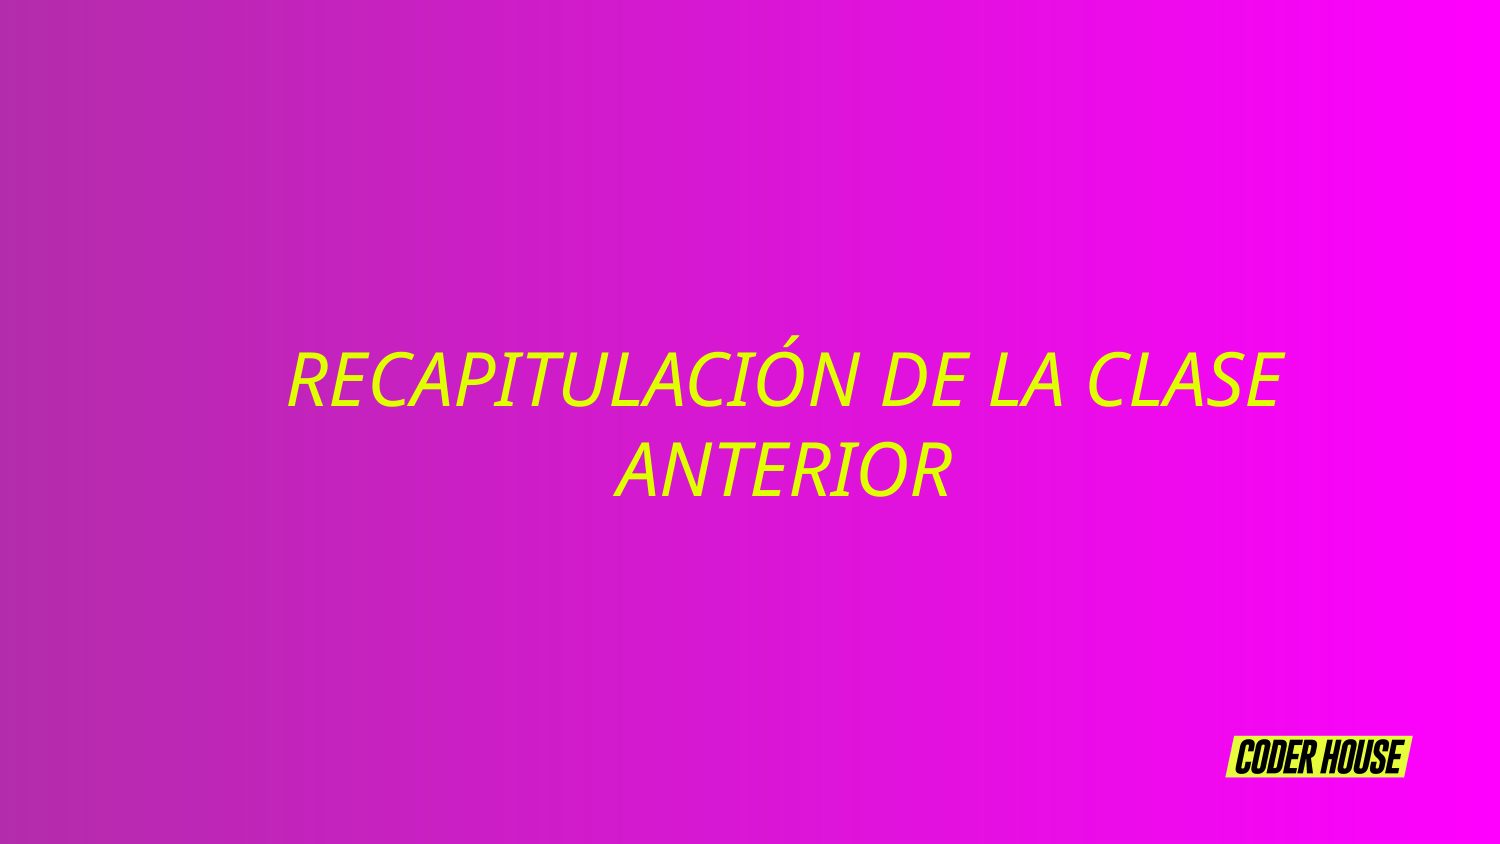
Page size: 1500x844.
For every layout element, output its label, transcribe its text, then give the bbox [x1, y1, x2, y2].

picture [1221, 728, 1417, 784]
text_box RECAPITULACIÓN DE LA CLASE ANTERIOR [264, 340, 1306, 503]
